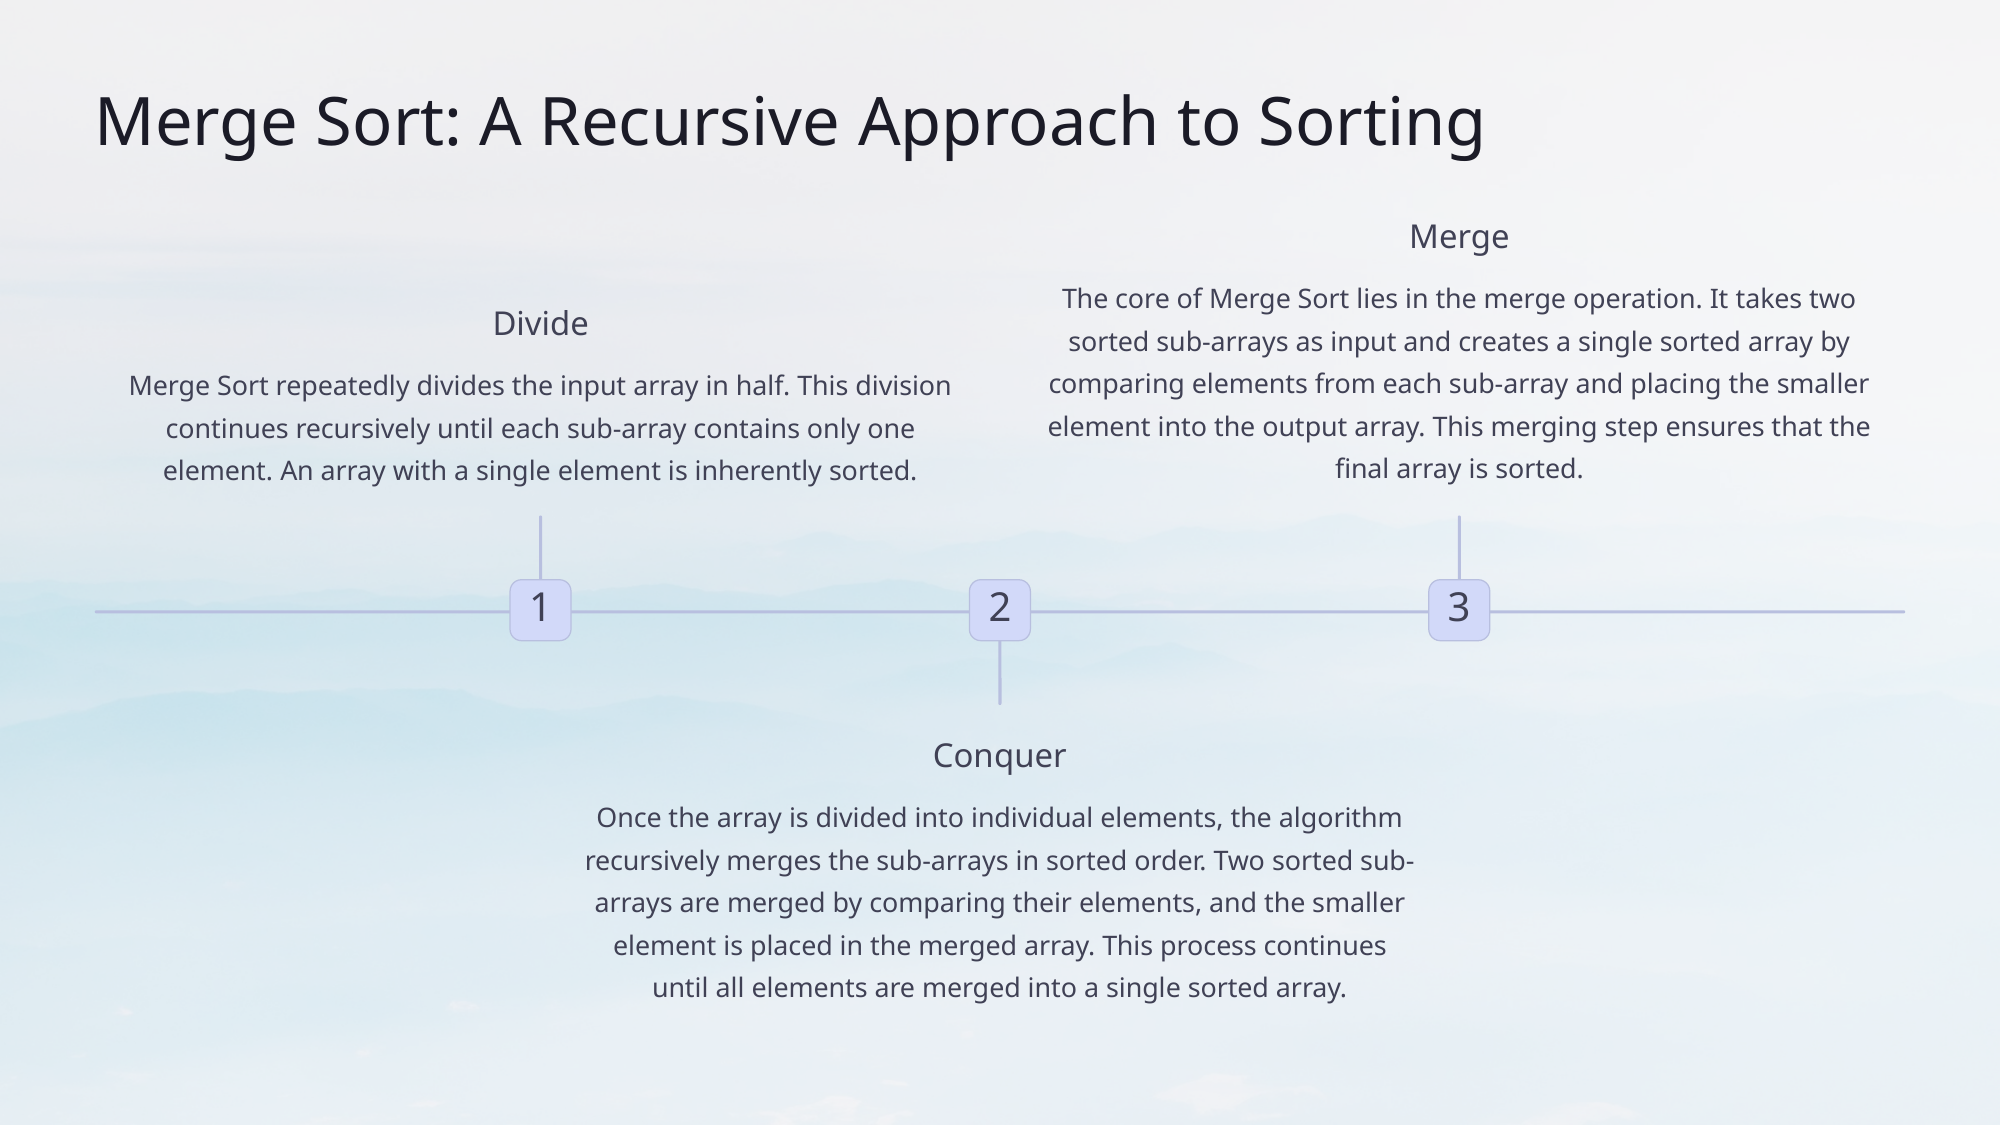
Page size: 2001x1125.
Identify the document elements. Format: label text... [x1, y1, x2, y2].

text_box [1031, 610, 1428, 614]
text_box [1490, 610, 1906, 614]
text_box Merge [1290, 213, 1629, 256]
text_box [1428, 579, 1490, 641]
text_box [94, 610, 510, 614]
text_box 3 [1447, 589, 1471, 631]
text_box [572, 610, 969, 614]
text_box Once the array is divided into individual elements, the algorithm recursively merges the sub-arrays in sorted order. Two sorted sub-arrays are merged by comparing their elements, and the smaller element is placed in the merged array. This process continues until all elements are merged into a single sorted array. [581, 790, 1419, 1051]
text_box [998, 641, 1002, 706]
text_box [969, 579, 1031, 641]
text_box Conquer [830, 732, 1170, 775]
text_box [510, 579, 572, 641]
text_box [1457, 515, 1461, 579]
text_box 2 [989, 589, 1011, 631]
text_box The core of Merge Sort lies in the merge operation. It takes two sorted sub-arrays as input and creates a single sorted array by comparing elements from each sub-array and placing the smaller element into the output array. This merging step ensures that the final array is sorted. [1040, 271, 1879, 489]
text_box Merge Sort repeatedly divides the input array in half. This division continues recursively until each sub-array contains only one element. An array with a single element is inherently sorted. [121, 358, 960, 489]
text_box 1 [534, 589, 547, 631]
text_box [539, 515, 543, 579]
text_box Merge Sort: A Recursive Approach to Sorting [94, 74, 1492, 160]
text_box Divide [371, 299, 710, 343]
